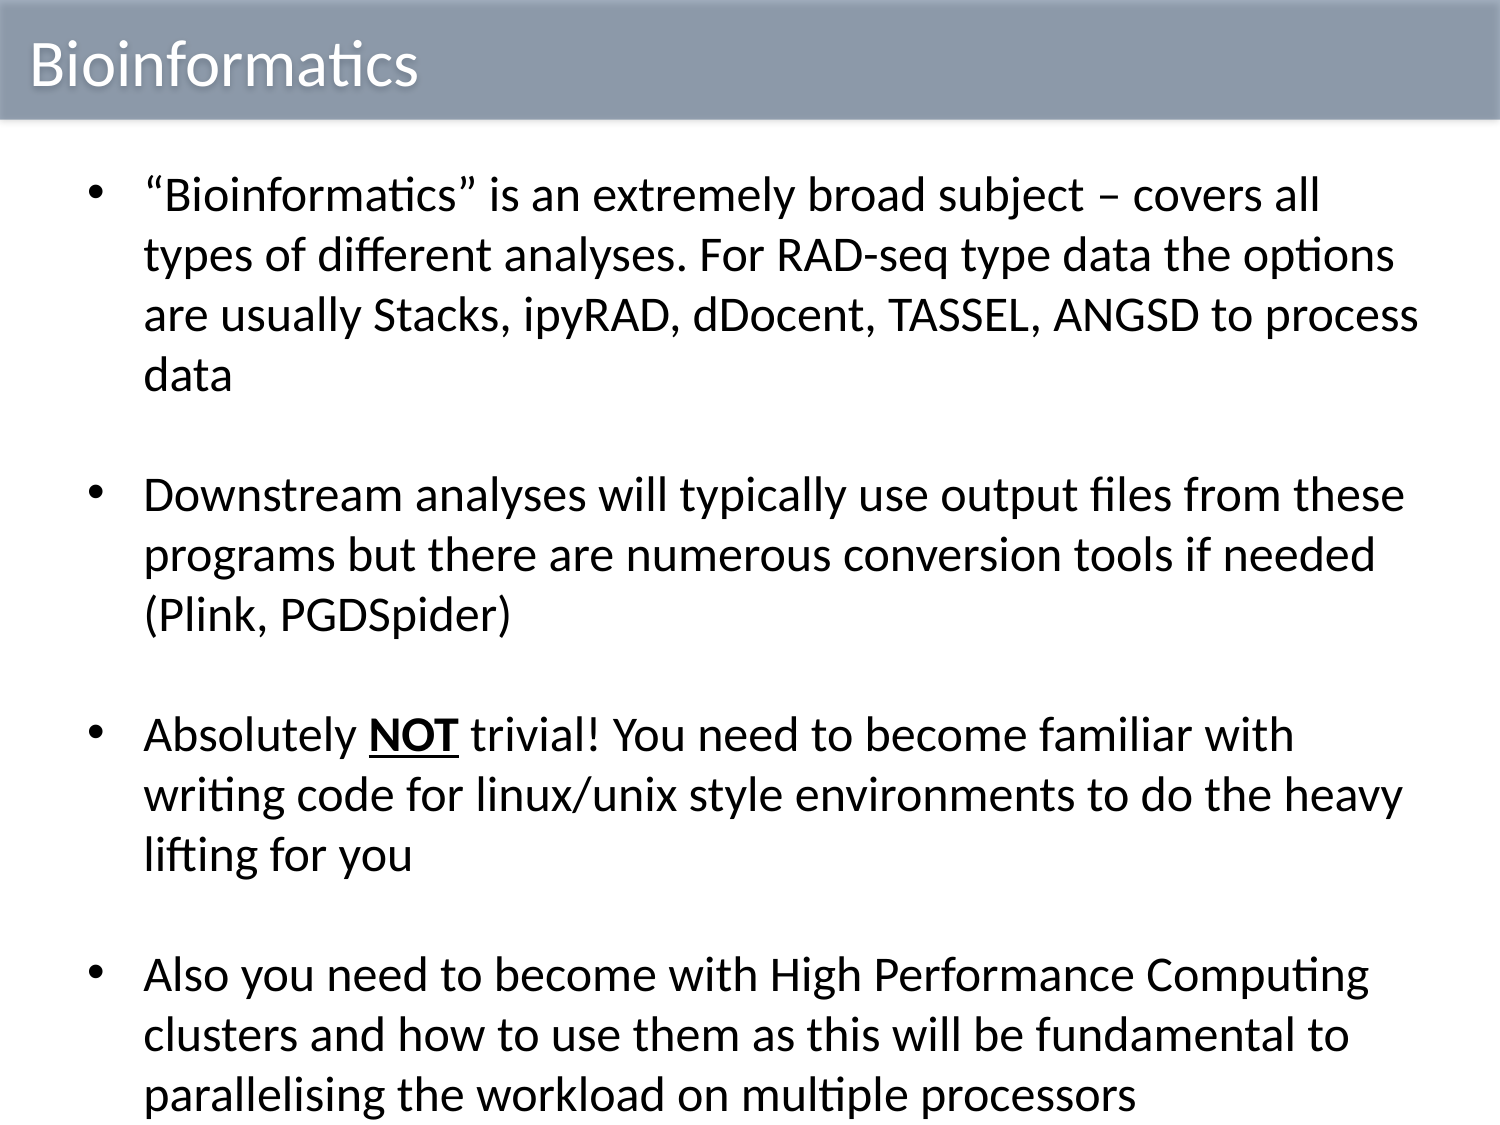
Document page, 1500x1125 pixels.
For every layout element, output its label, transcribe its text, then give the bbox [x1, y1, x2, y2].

text_box Bioinformatics [0, 0, 1500, 120]
text_box “Bioinformatics” is an extremely broad subject – covers all types of different analyses. For RAD-seq type data the options are usually Stacks, ipyRAD, dDocent, TASSEL, ANGSD to process data Downstream analyses will typically use output files from these programs but there are numerous conversion tools if needed (Plink, PGDSpider) Absolutely NOT trivial! You need to become familiar with writing code for linux/unix style environments to do the heavy lifting for you Also you need to become with High Performance Computing clusters and how to use them as this will be fundamental to parallelising the workload on multiple processors [72, 154, 1452, 1125]
